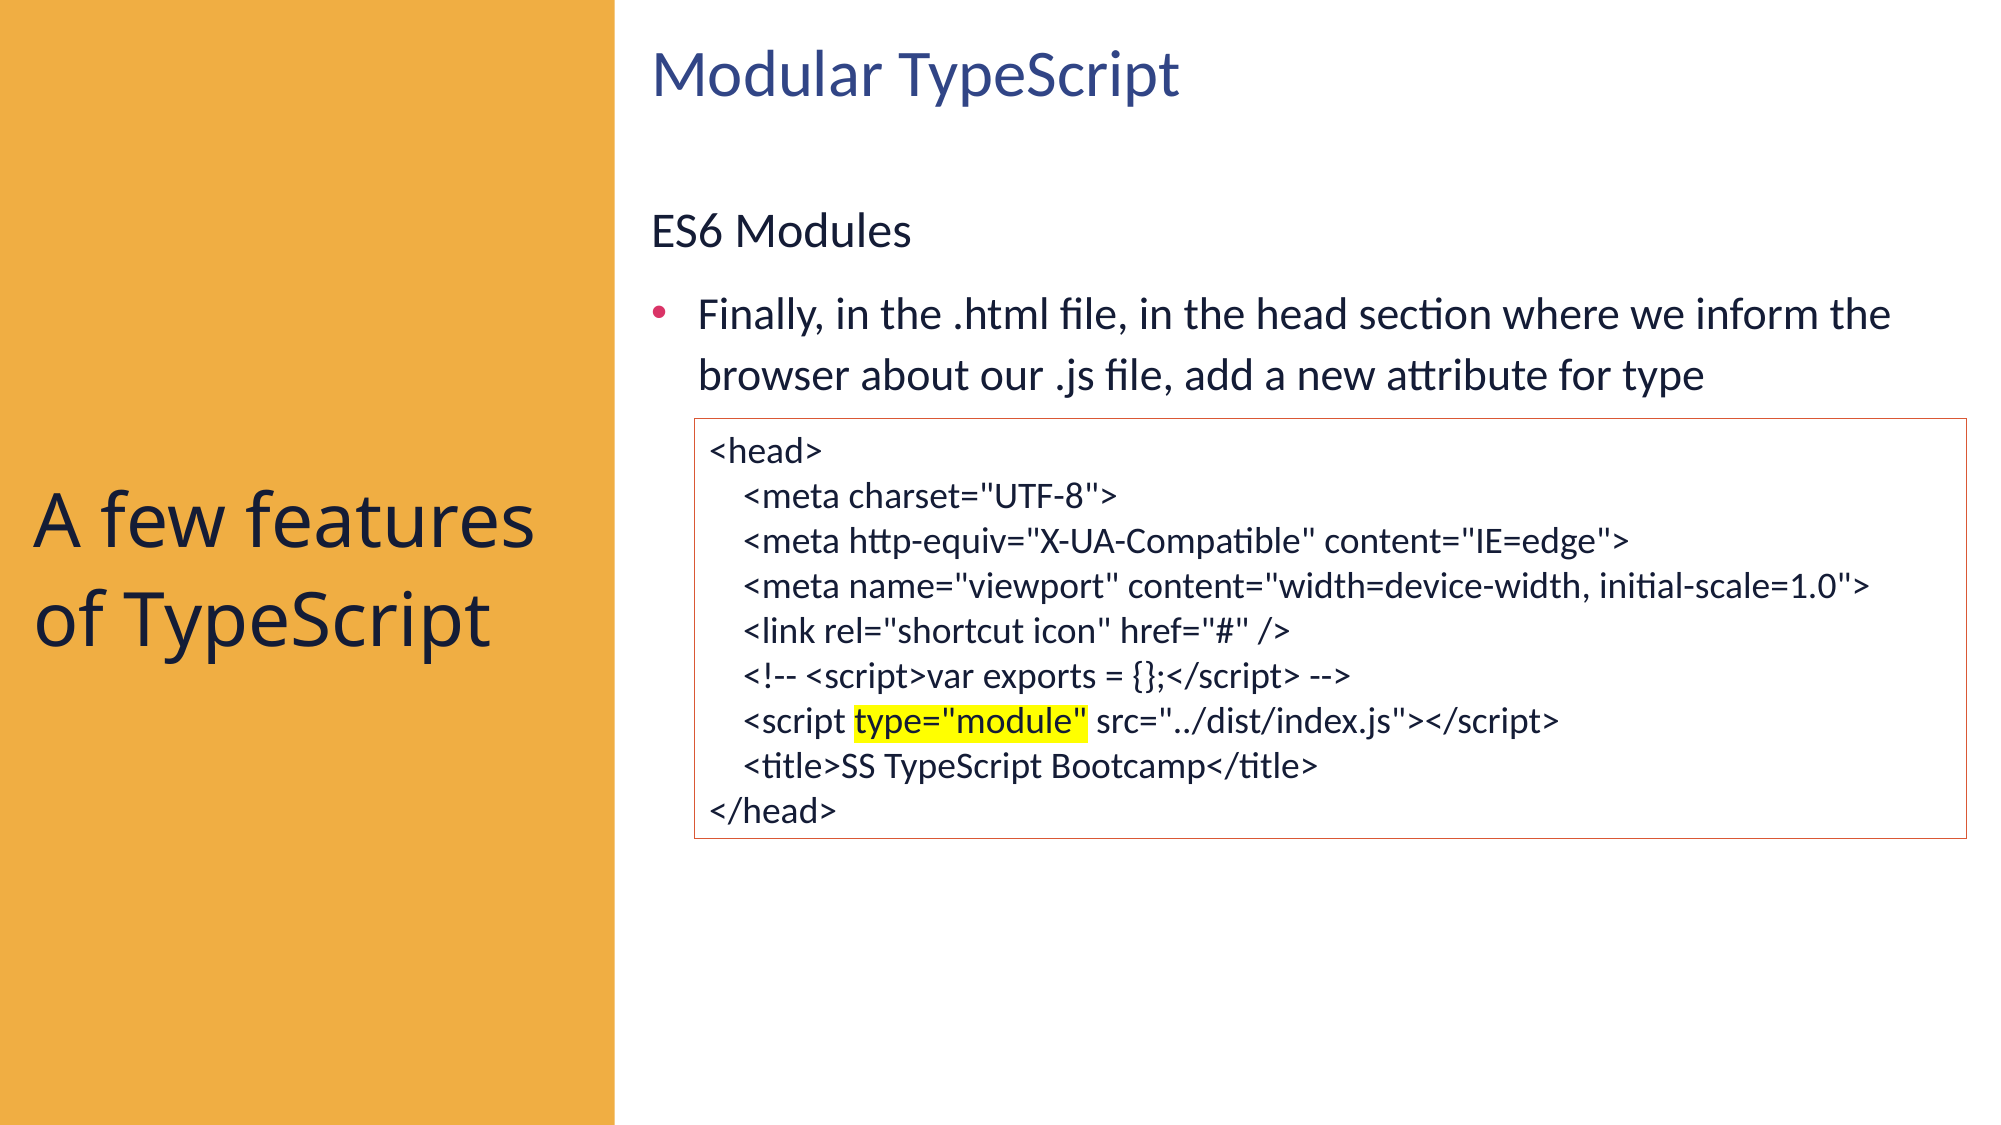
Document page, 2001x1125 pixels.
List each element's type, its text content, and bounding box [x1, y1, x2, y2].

list ES6 Modules Finally, in the .html file, in the head section where we inform the browser about our .js file, add a new attribute for type [651, 191, 1911, 1007]
list A few features of TypeScript [33, 341, 559, 784]
list Modular TypeScript [651, 21, 1623, 115]
text_box <head> <meta charset="UTF-8"> <meta http-equiv="X-UA-Compatible" content="IE=edge"> <meta name="viewport" content="width=device-width, initial-scale=1.0"> <link rel="shortcut icon" href="#" /> <!-- <script>var exports = {};</script> --> <script type="module" src="../dist/index.js"></script> <title>SS TypeScript Bootcamp</title> </head> [694, 418, 1967, 839]
